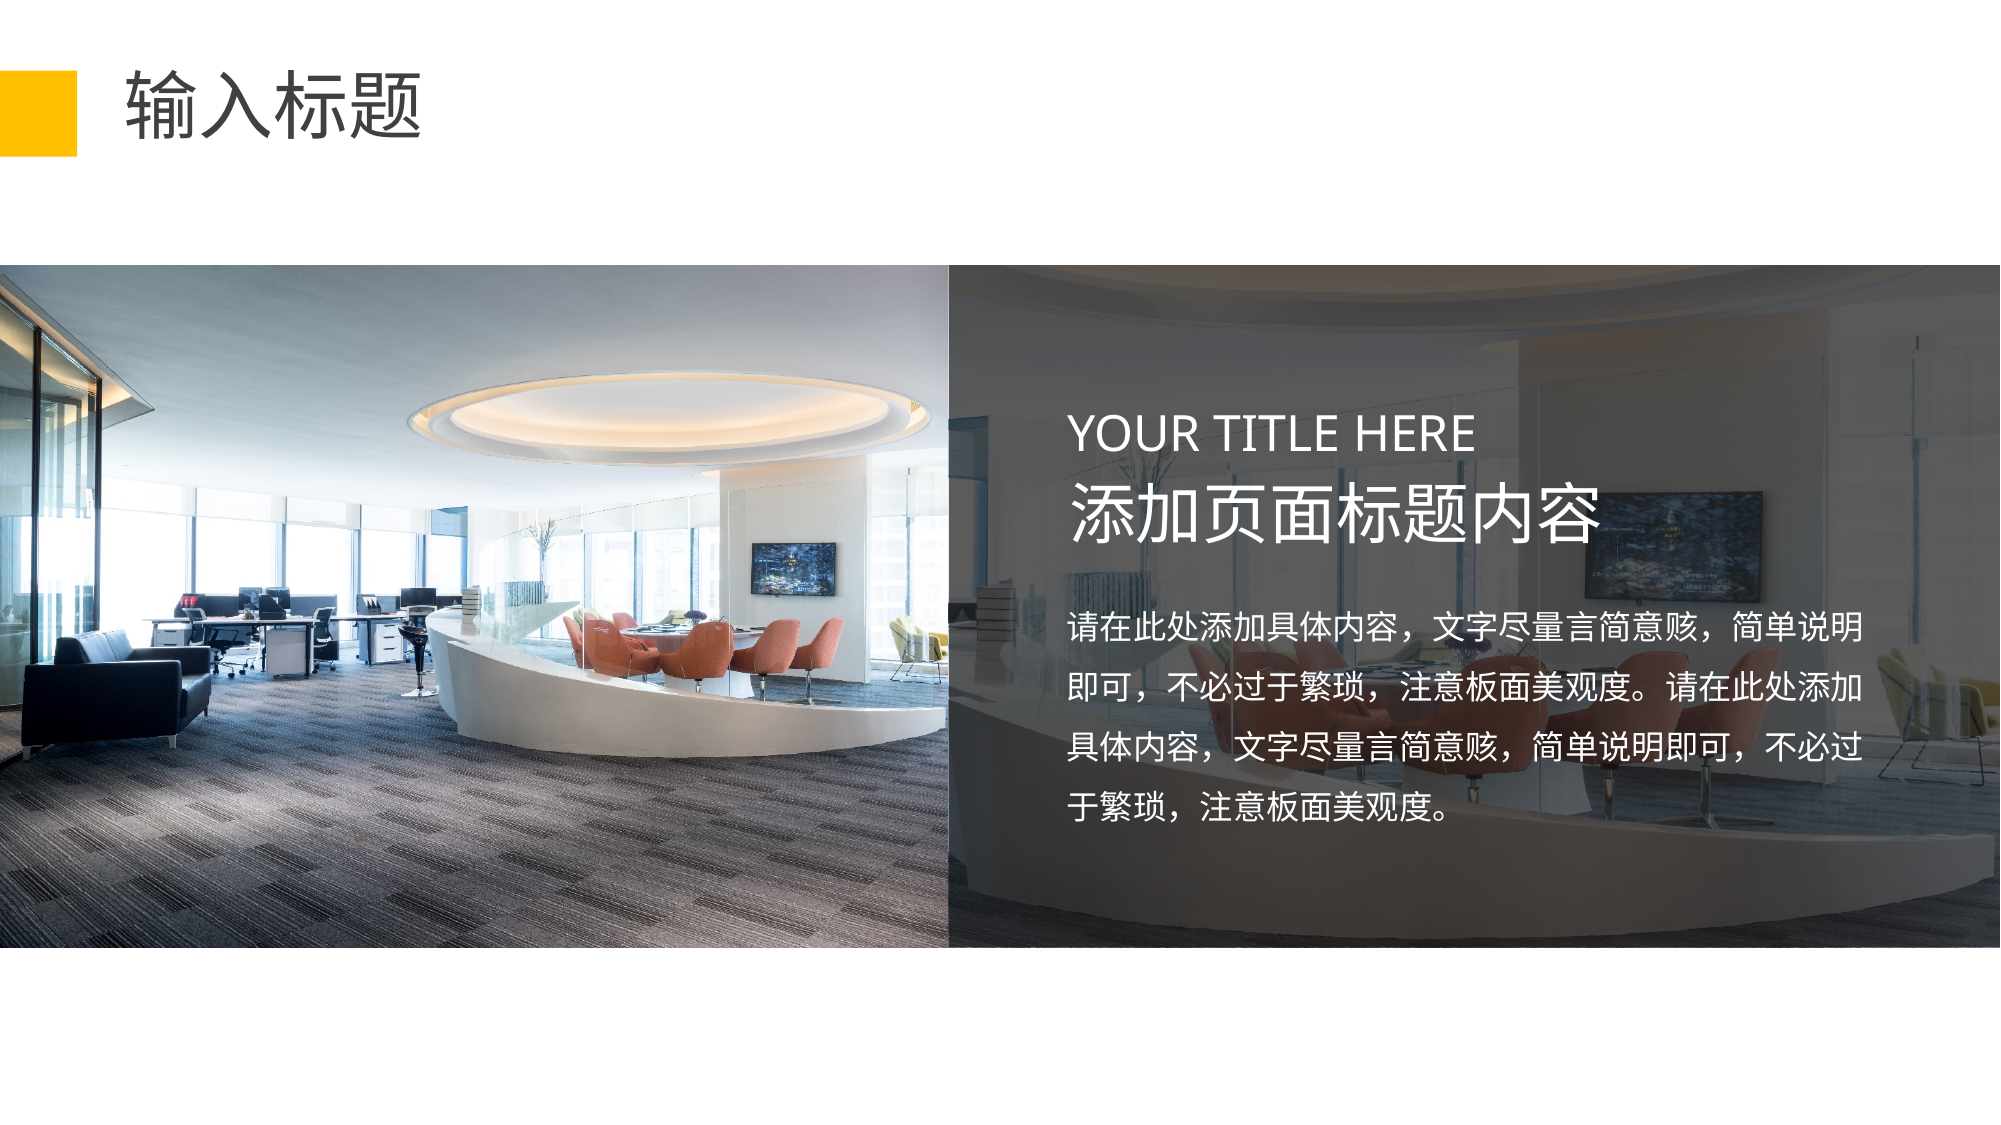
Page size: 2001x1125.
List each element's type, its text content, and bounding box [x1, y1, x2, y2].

text_box [0, 70, 78, 158]
text_box 输入标题 [108, 50, 451, 156]
picture [0, 265, 2000, 948]
